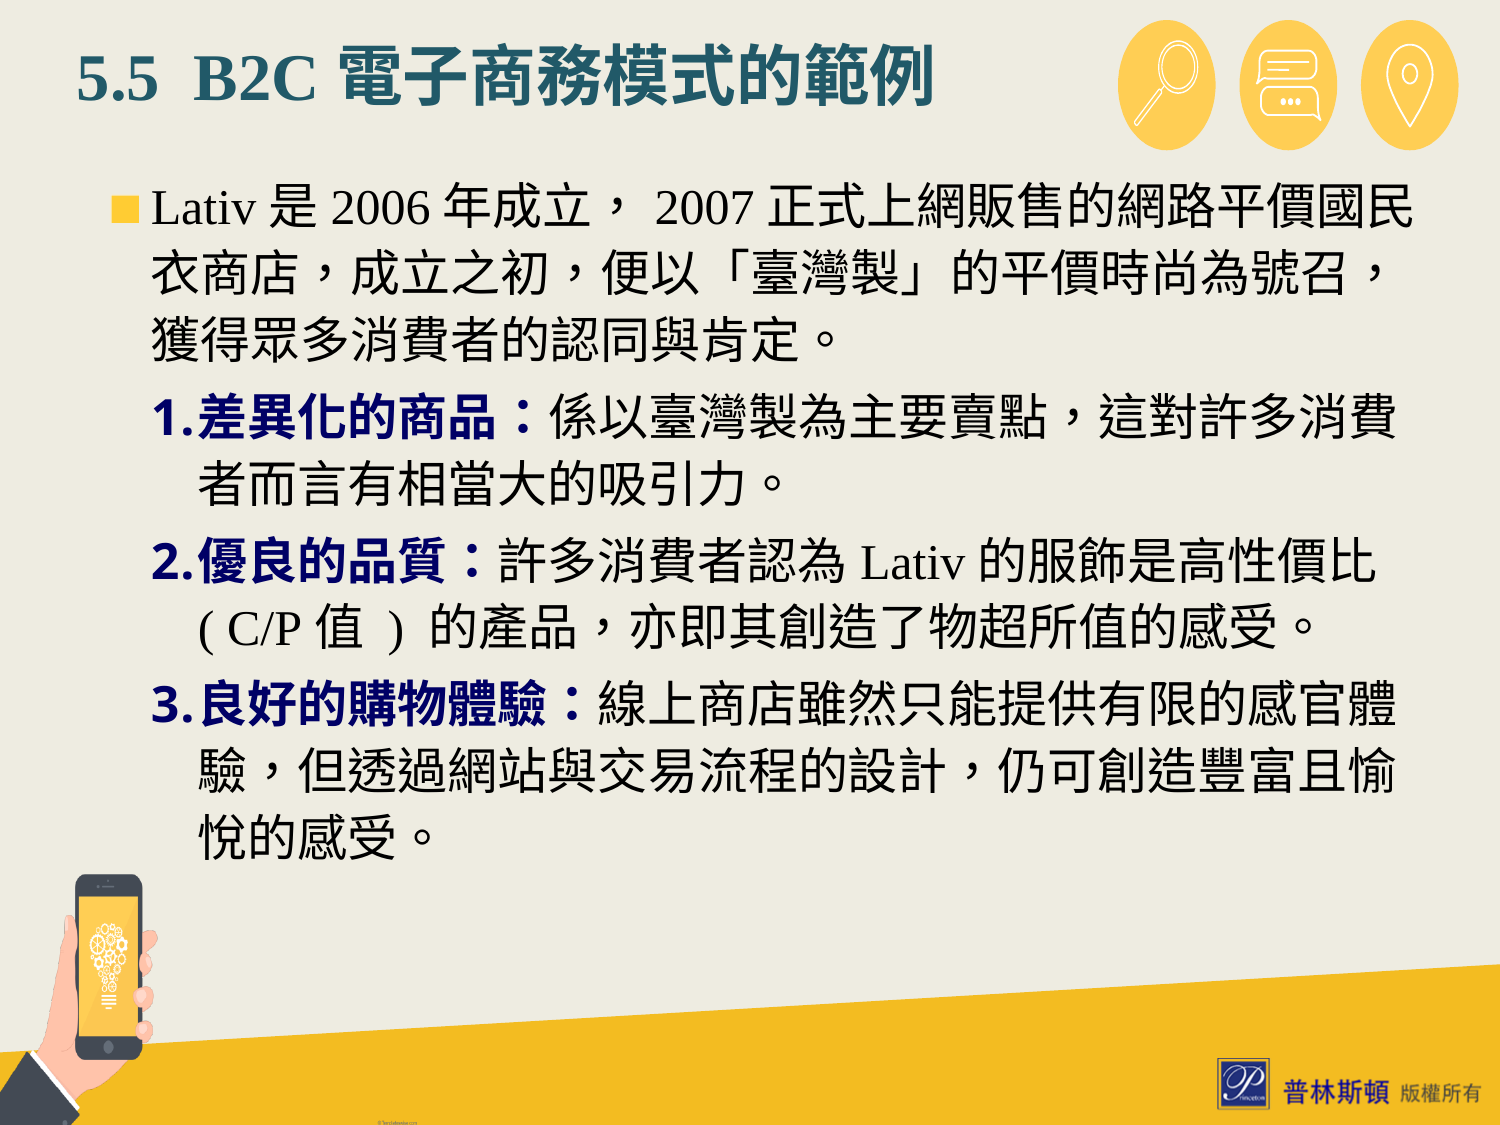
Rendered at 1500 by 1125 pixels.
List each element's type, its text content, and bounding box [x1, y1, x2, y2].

picture [1217, 1058, 1500, 1125]
picture [0, 811, 420, 1125]
title 5.5 B2C電子商務模式的範例 [76, 19, 1459, 114]
picture [103, 187, 139, 223]
list Lativ是2006年成立，2007正式上網販售的網路平價國民衣商店，成立之初，便以「臺灣製」的平價時尚為號召，獲得眾多消費者的認同與肯定。 差異化的商品：係以臺灣製為主要賣點，這對許多消費者而言有相當大的吸引力。 優良的品質：許多消費者認為Lativ的服飾是高性價比 ( C/P值 ) 的產品，亦即其創造了物超所值的感受。 良好的購物體驗：線上商店雖然只能提供有限的感官體驗，但透過網站與交易流程的設計，仍可創造豐富且愉悅的感受。 [76, 160, 1459, 1059]
